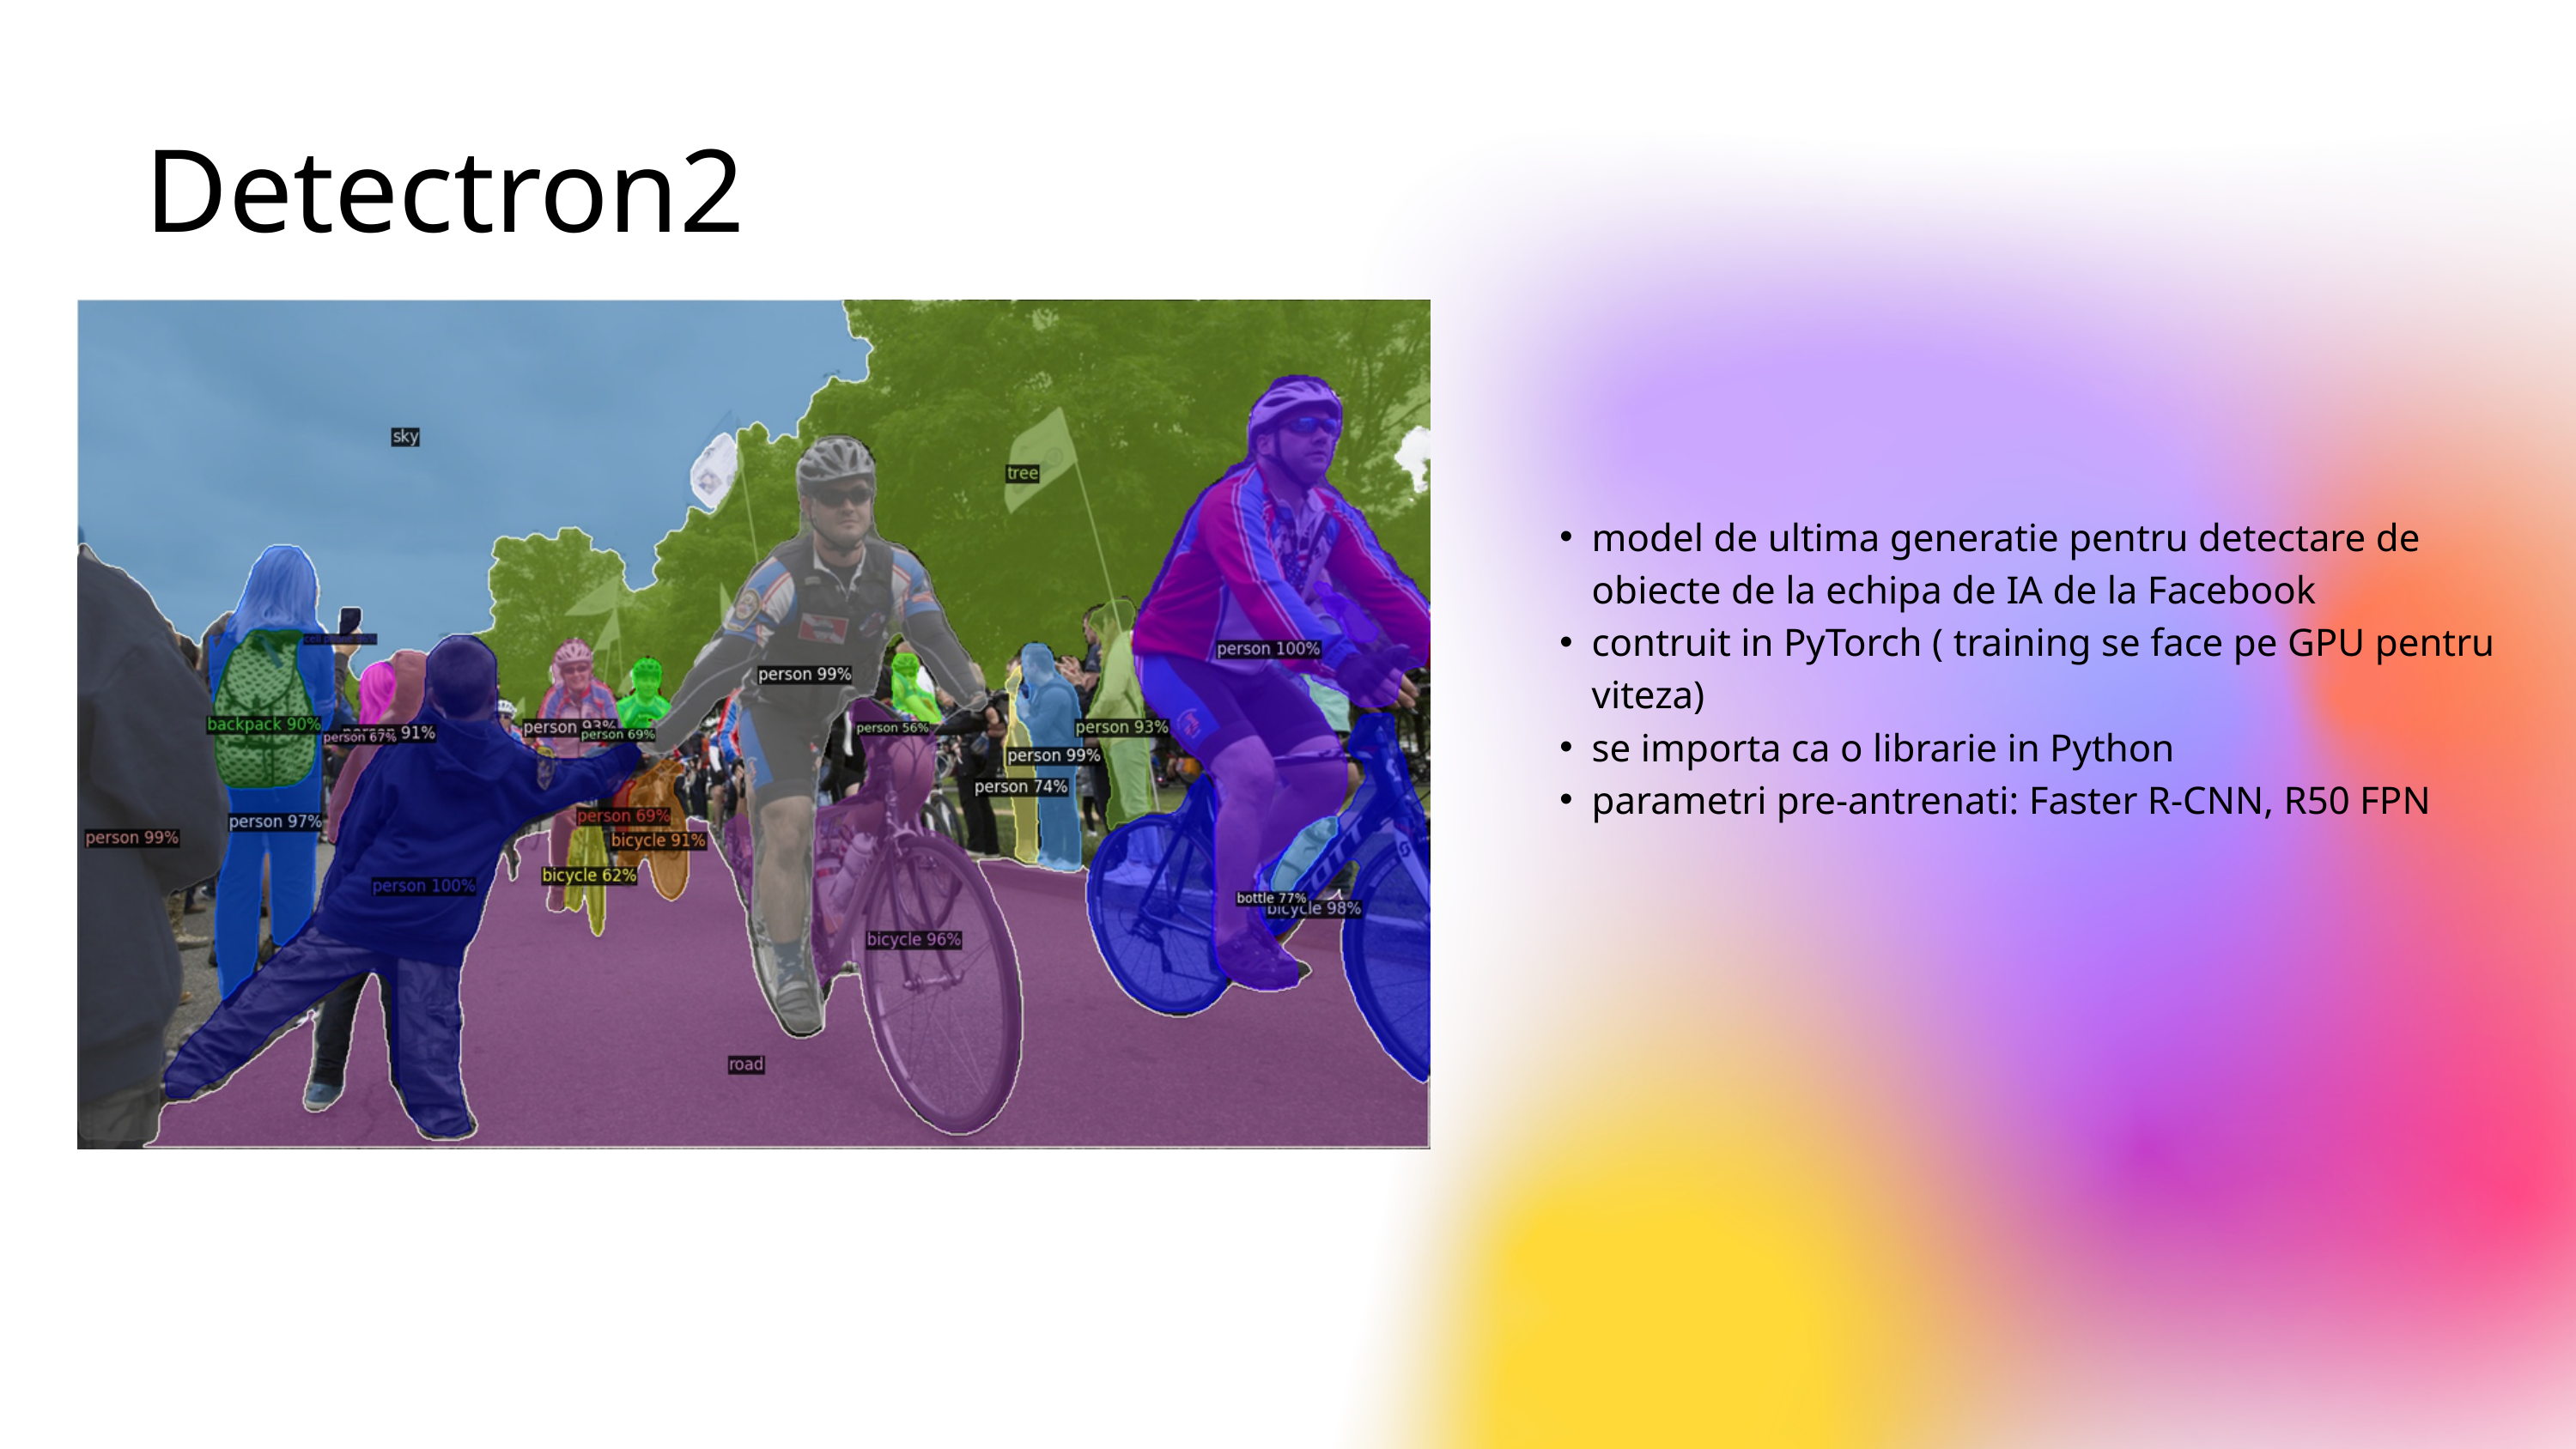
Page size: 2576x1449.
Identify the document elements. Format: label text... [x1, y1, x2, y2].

picture [77, 94, 2576, 1449]
text_box Detectron2 [144, 118, 1208, 256]
